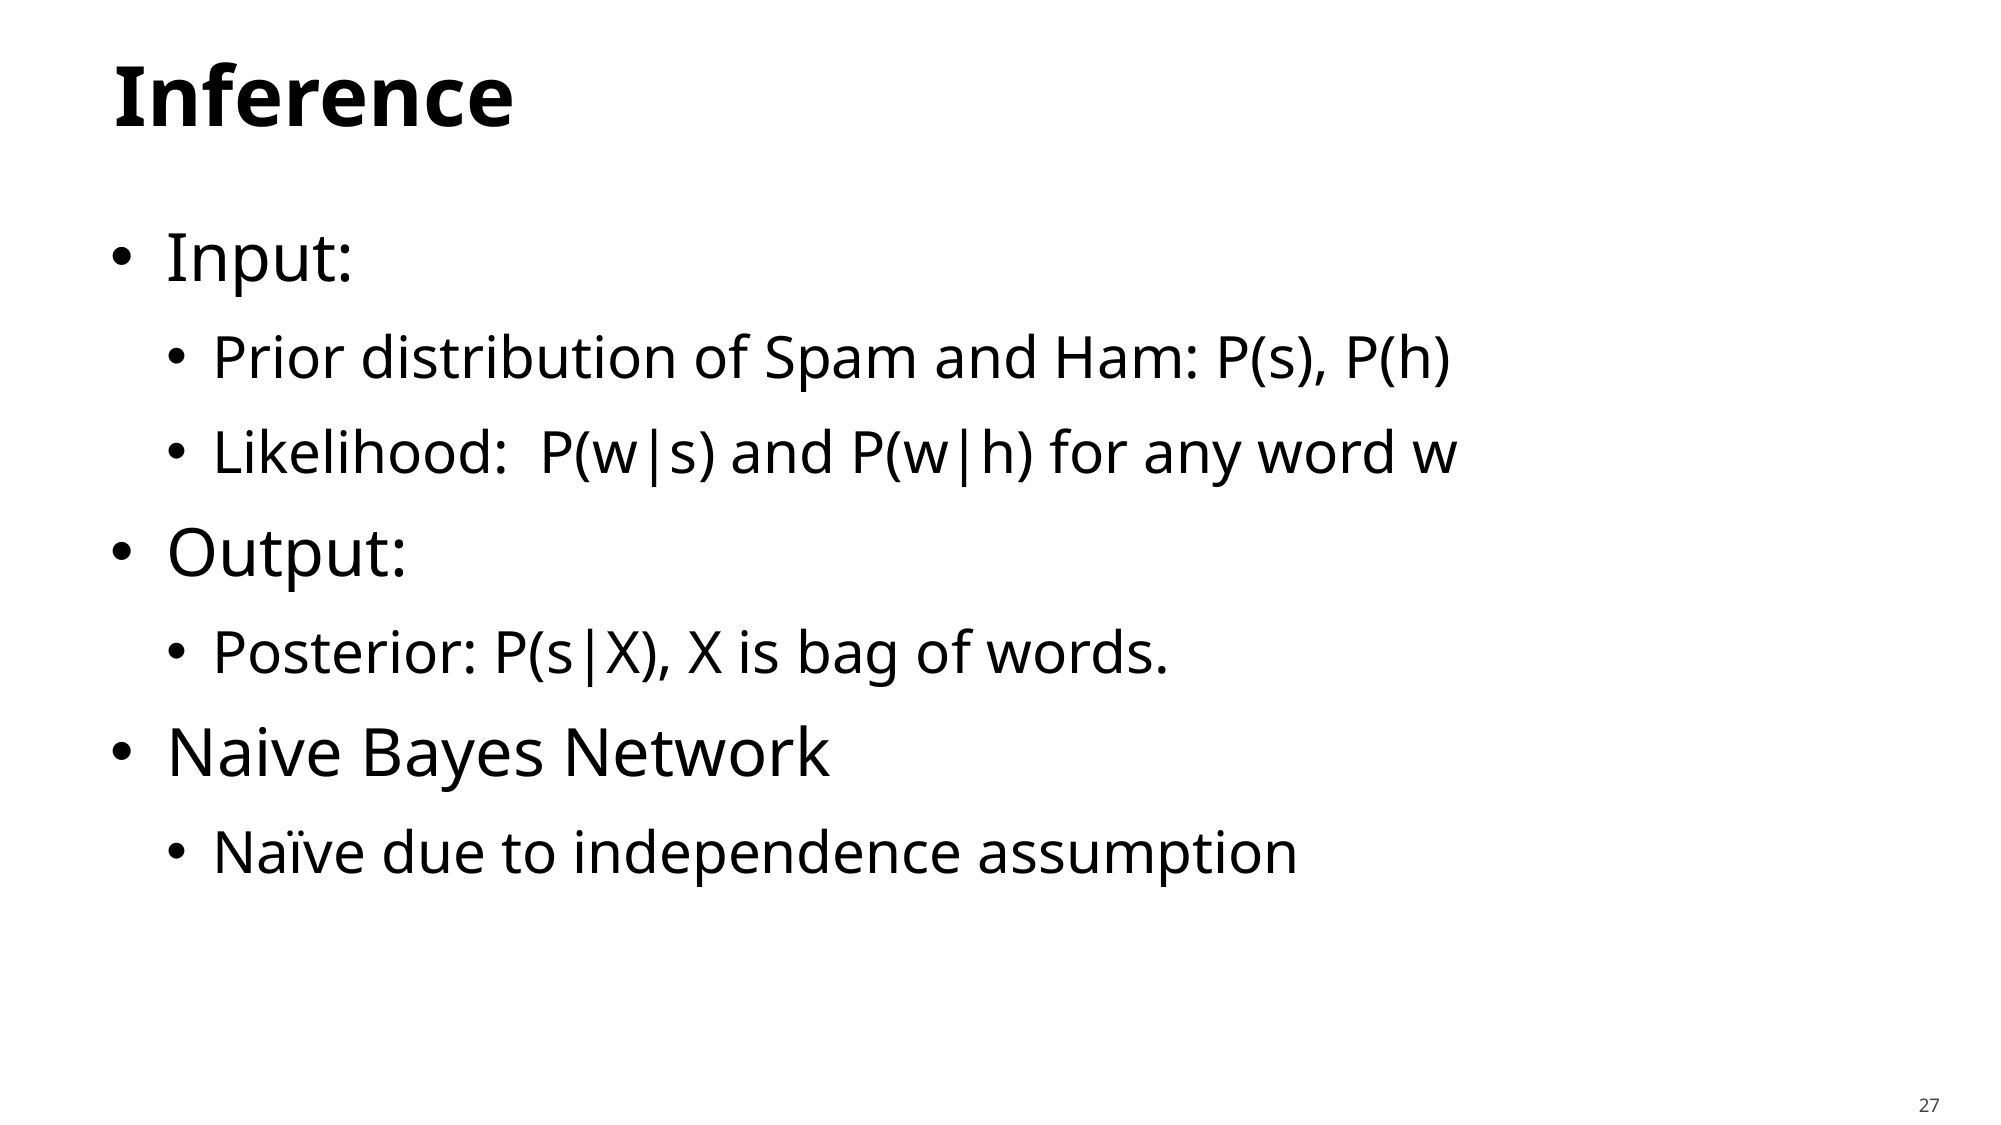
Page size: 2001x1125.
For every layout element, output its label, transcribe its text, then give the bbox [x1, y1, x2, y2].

slide_number 27 [1794, 1080, 1955, 1125]
title Inference [99, 12, 1900, 175]
list Input: Prior distribution of Spam and Ham: P(s), P(h) Likelihood: P(w|s) and P(w|h) for any word w Output: Posterior: P(s|X), X is bag of words. Naive Bayes Network Naïve due to independence assumption [99, 200, 1900, 1075]
